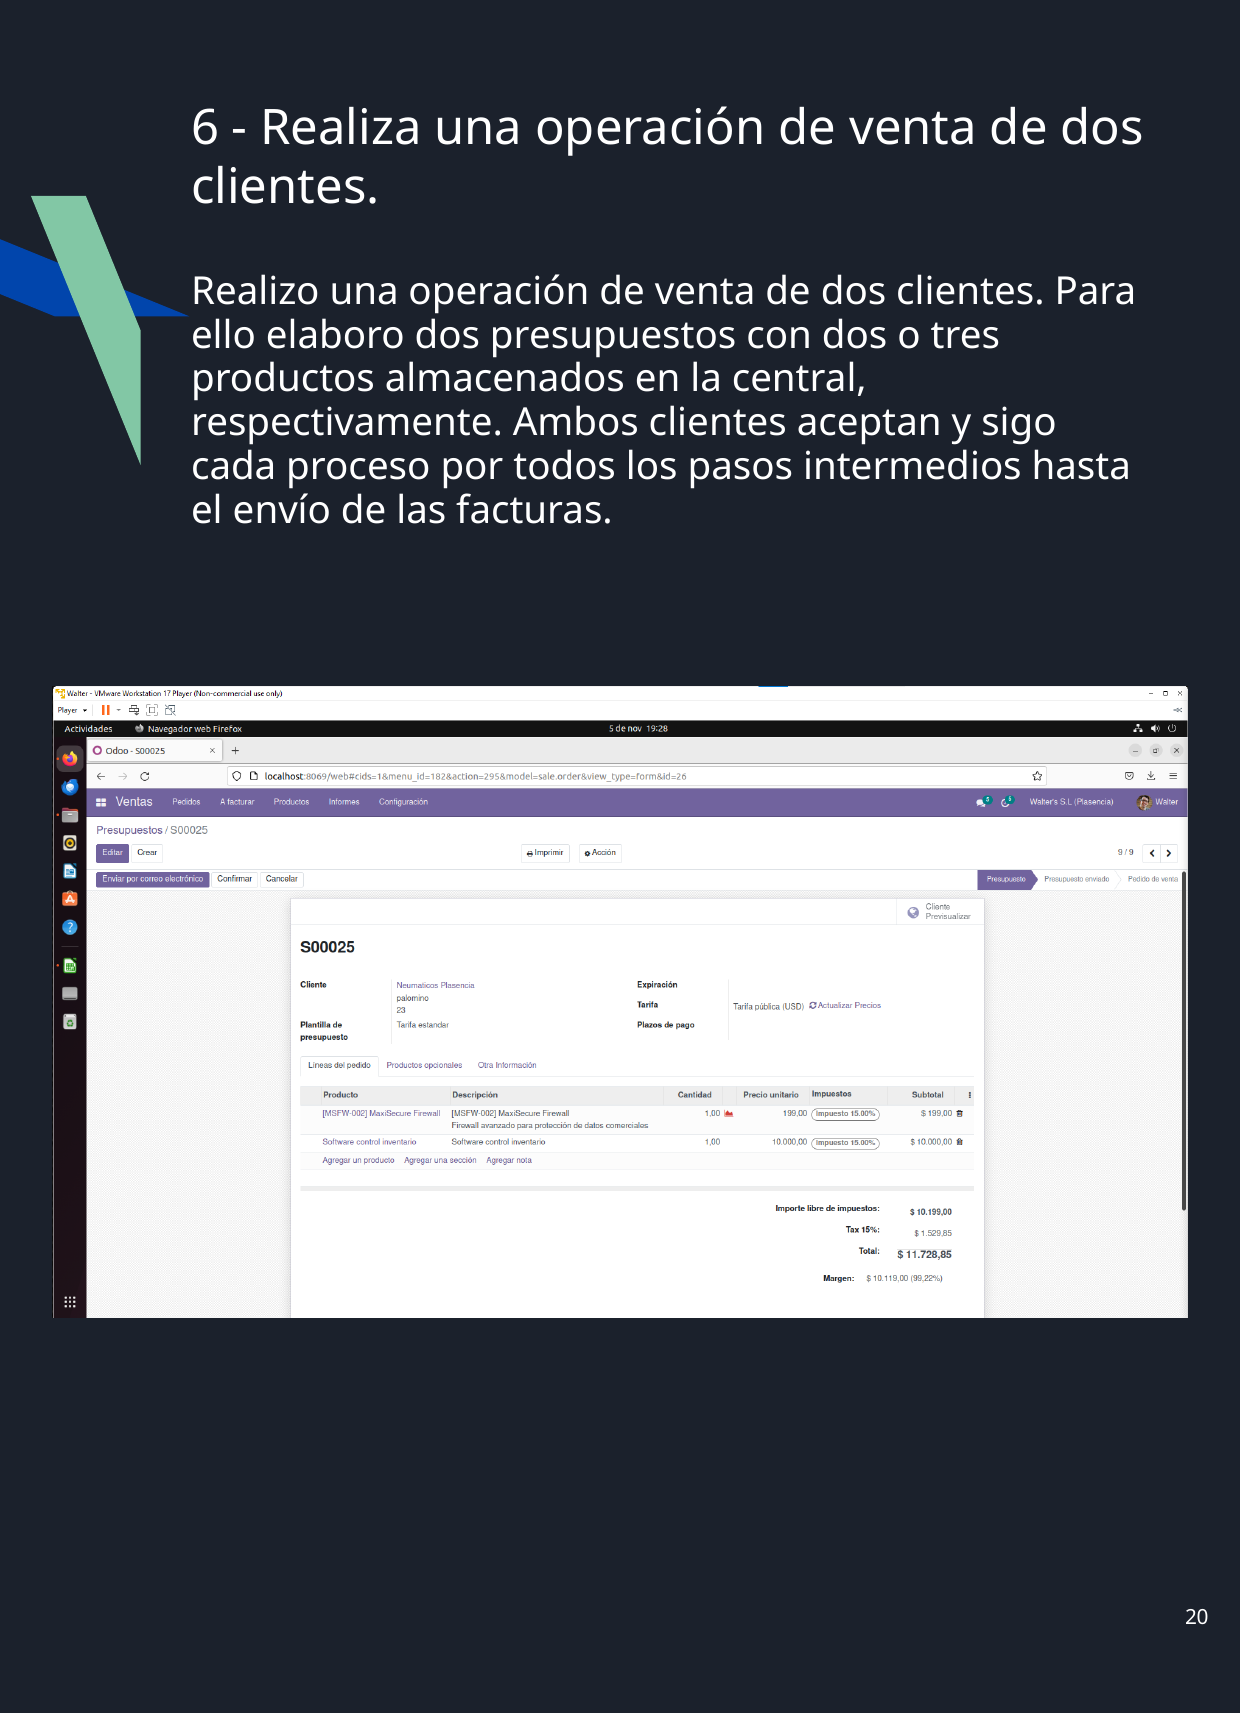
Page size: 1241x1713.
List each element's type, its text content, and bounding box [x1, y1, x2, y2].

title 6 - Realiza una operación de venta de dos clientes. [175, 81, 1212, 201]
slide_number ‹#› [1149, 1552, 1224, 1684]
list Realizo una operación de venta de dos clientes. Para ello elaboro dos presupuestos con dos o tres productos almacenados en la central, respectivamente. Ambos clientes aceptan y sigo cada proceso por todos los pasos intermedios hasta el envío de las facturas. [175, 254, 1153, 685]
picture [52, 686, 1188, 1318]
